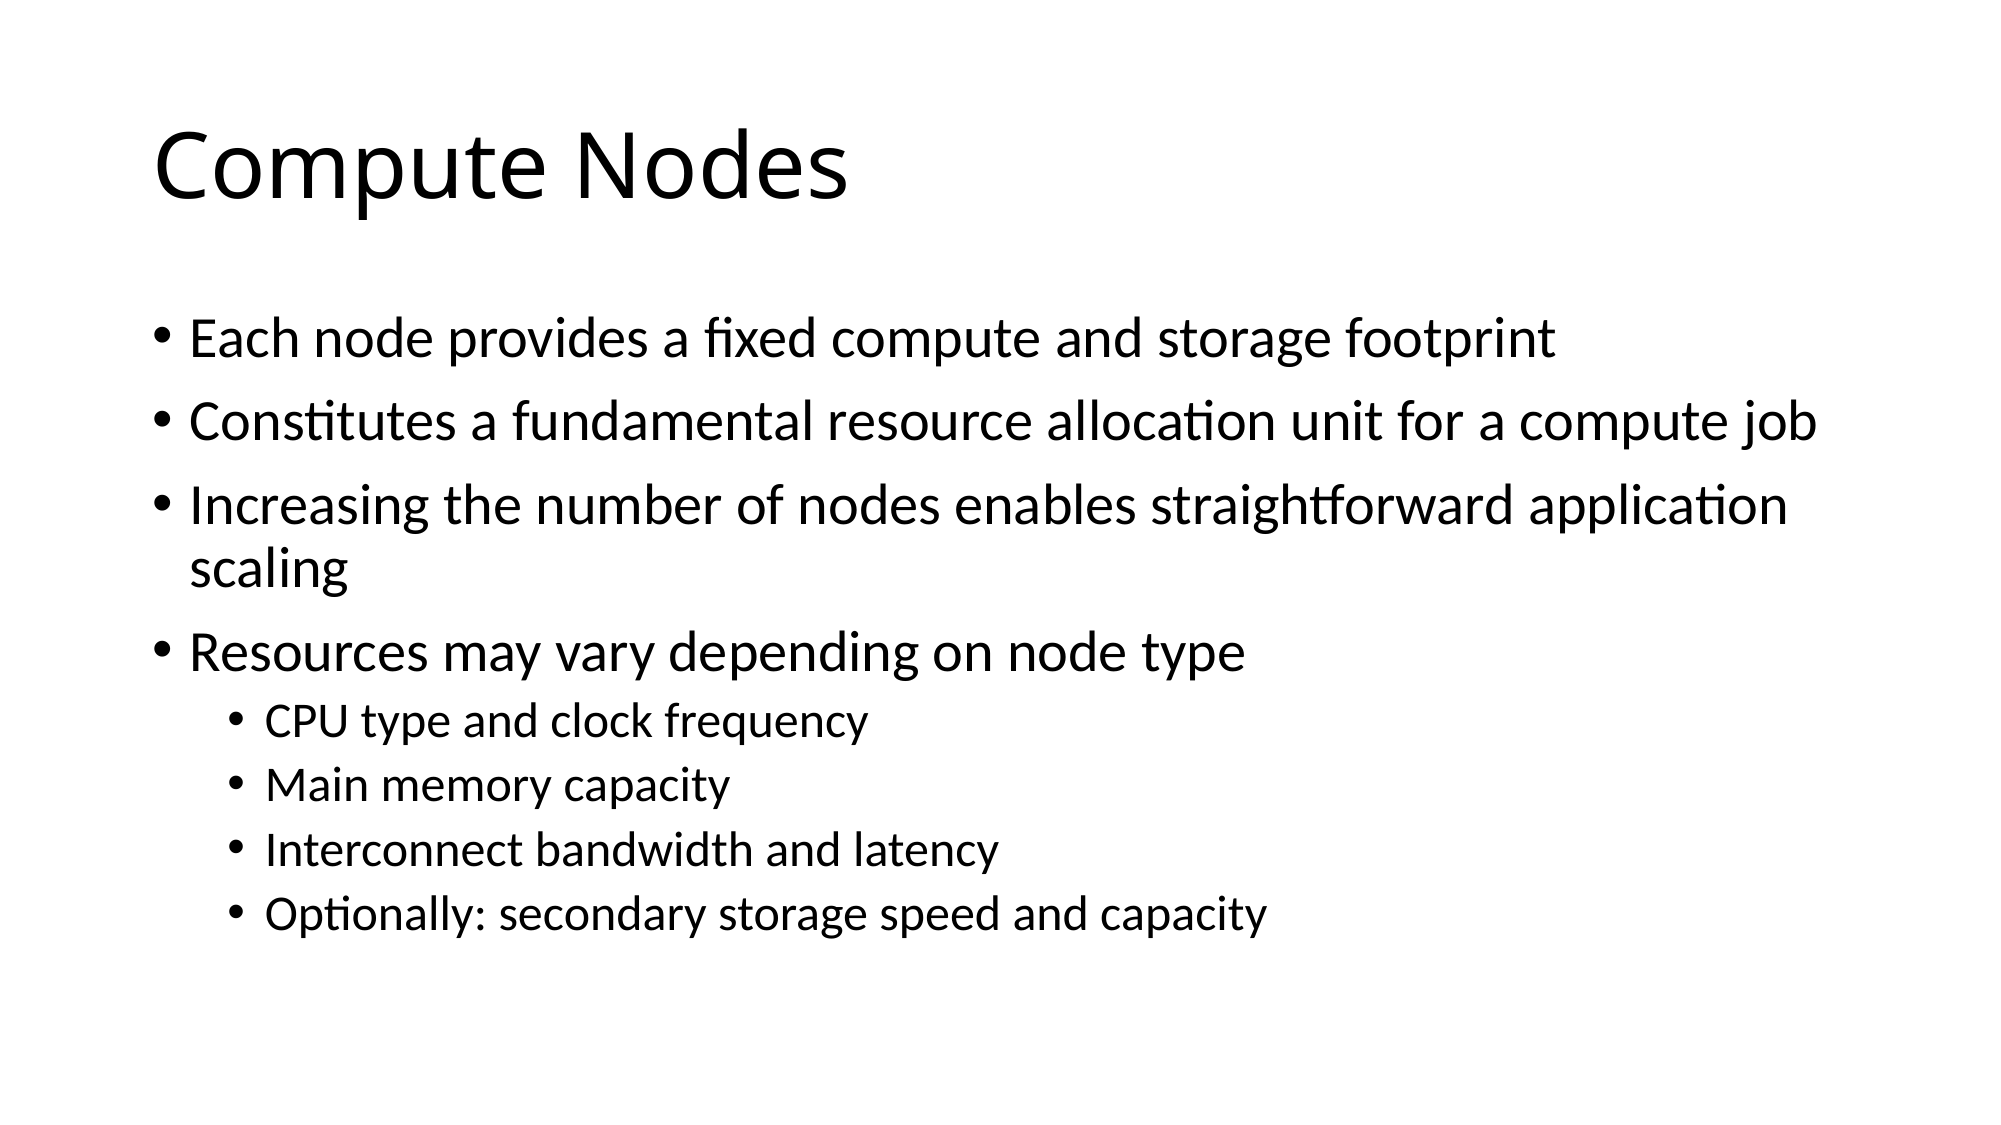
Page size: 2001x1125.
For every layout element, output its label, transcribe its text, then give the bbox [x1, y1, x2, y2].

title Compute Nodes [137, 59, 1863, 278]
list Each node provides a fixed compute and storage footprint Constitutes a fundamental resource allocation unit for a compute job Increasing the number of nodes enables straightforward application scaling Resources may vary depending on node type CPU type and clock frequency Main memory capacity Interconnect bandwidth and latency Optionally: secondary storage speed and capacity [137, 299, 1863, 1014]
